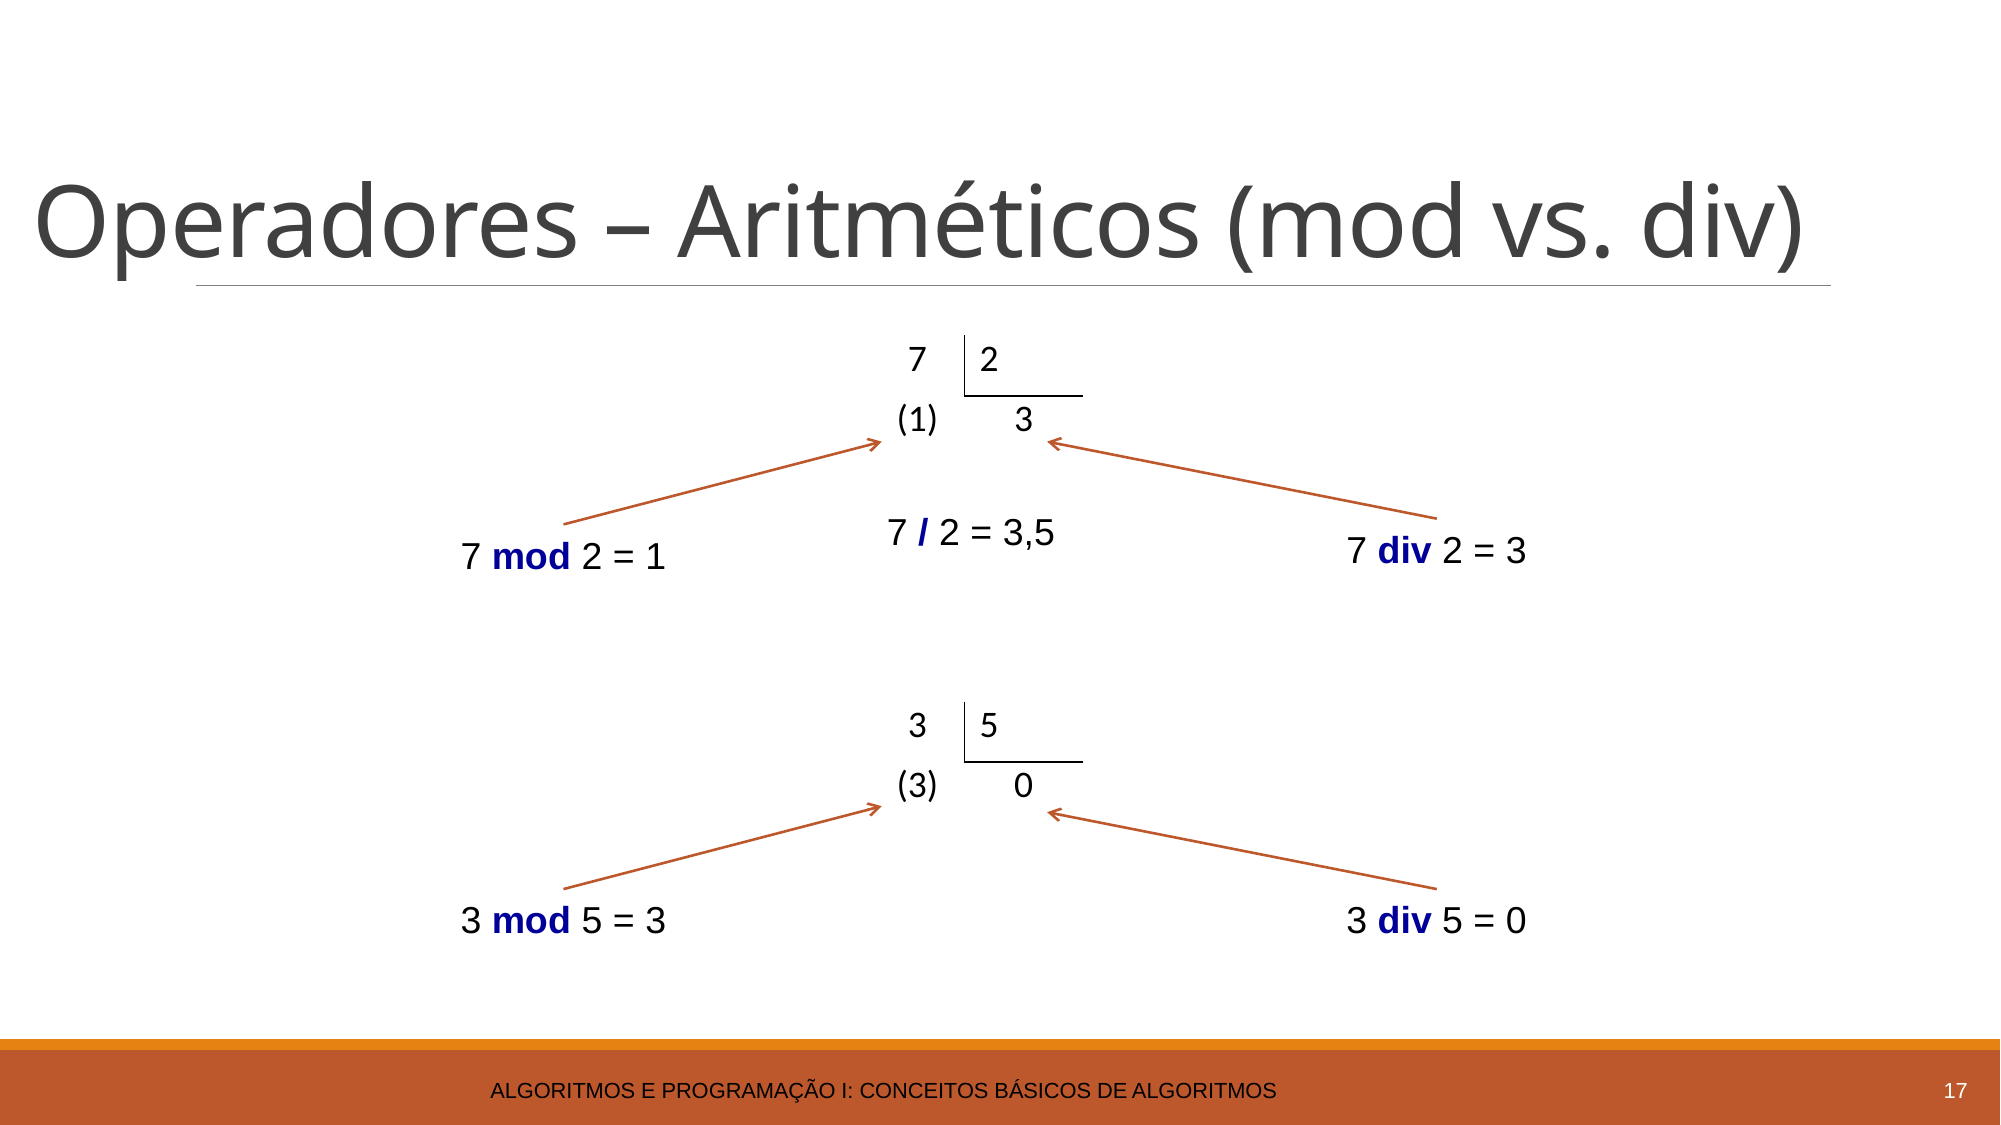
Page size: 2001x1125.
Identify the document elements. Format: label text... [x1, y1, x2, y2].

table_header 7 [870, 335, 964, 396]
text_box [1046, 441, 1544, 580]
table_cell 0 [965, 763, 1083, 823]
text_box 7 / 2 = 3,5 [891, 500, 1043, 561]
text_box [444, 441, 883, 586]
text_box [1046, 811, 1544, 951]
table_cell (3) [870, 762, 965, 823]
slide_number 17 [1767, 1059, 1983, 1120]
table_header 3 [870, 702, 964, 762]
table_header 5 [965, 702, 1083, 761]
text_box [444, 805, 883, 951]
table_cell (1) [870, 396, 965, 457]
footer Algoritmos e Programação I: Conceitos Básicos de Algoritmos [17, 1059, 1751, 1120]
table_cell 3 [965, 397, 1083, 457]
title Operadores – Aritméticos (mod vs. div) [17, 47, 1984, 285]
table_header 2 [965, 335, 1083, 395]
